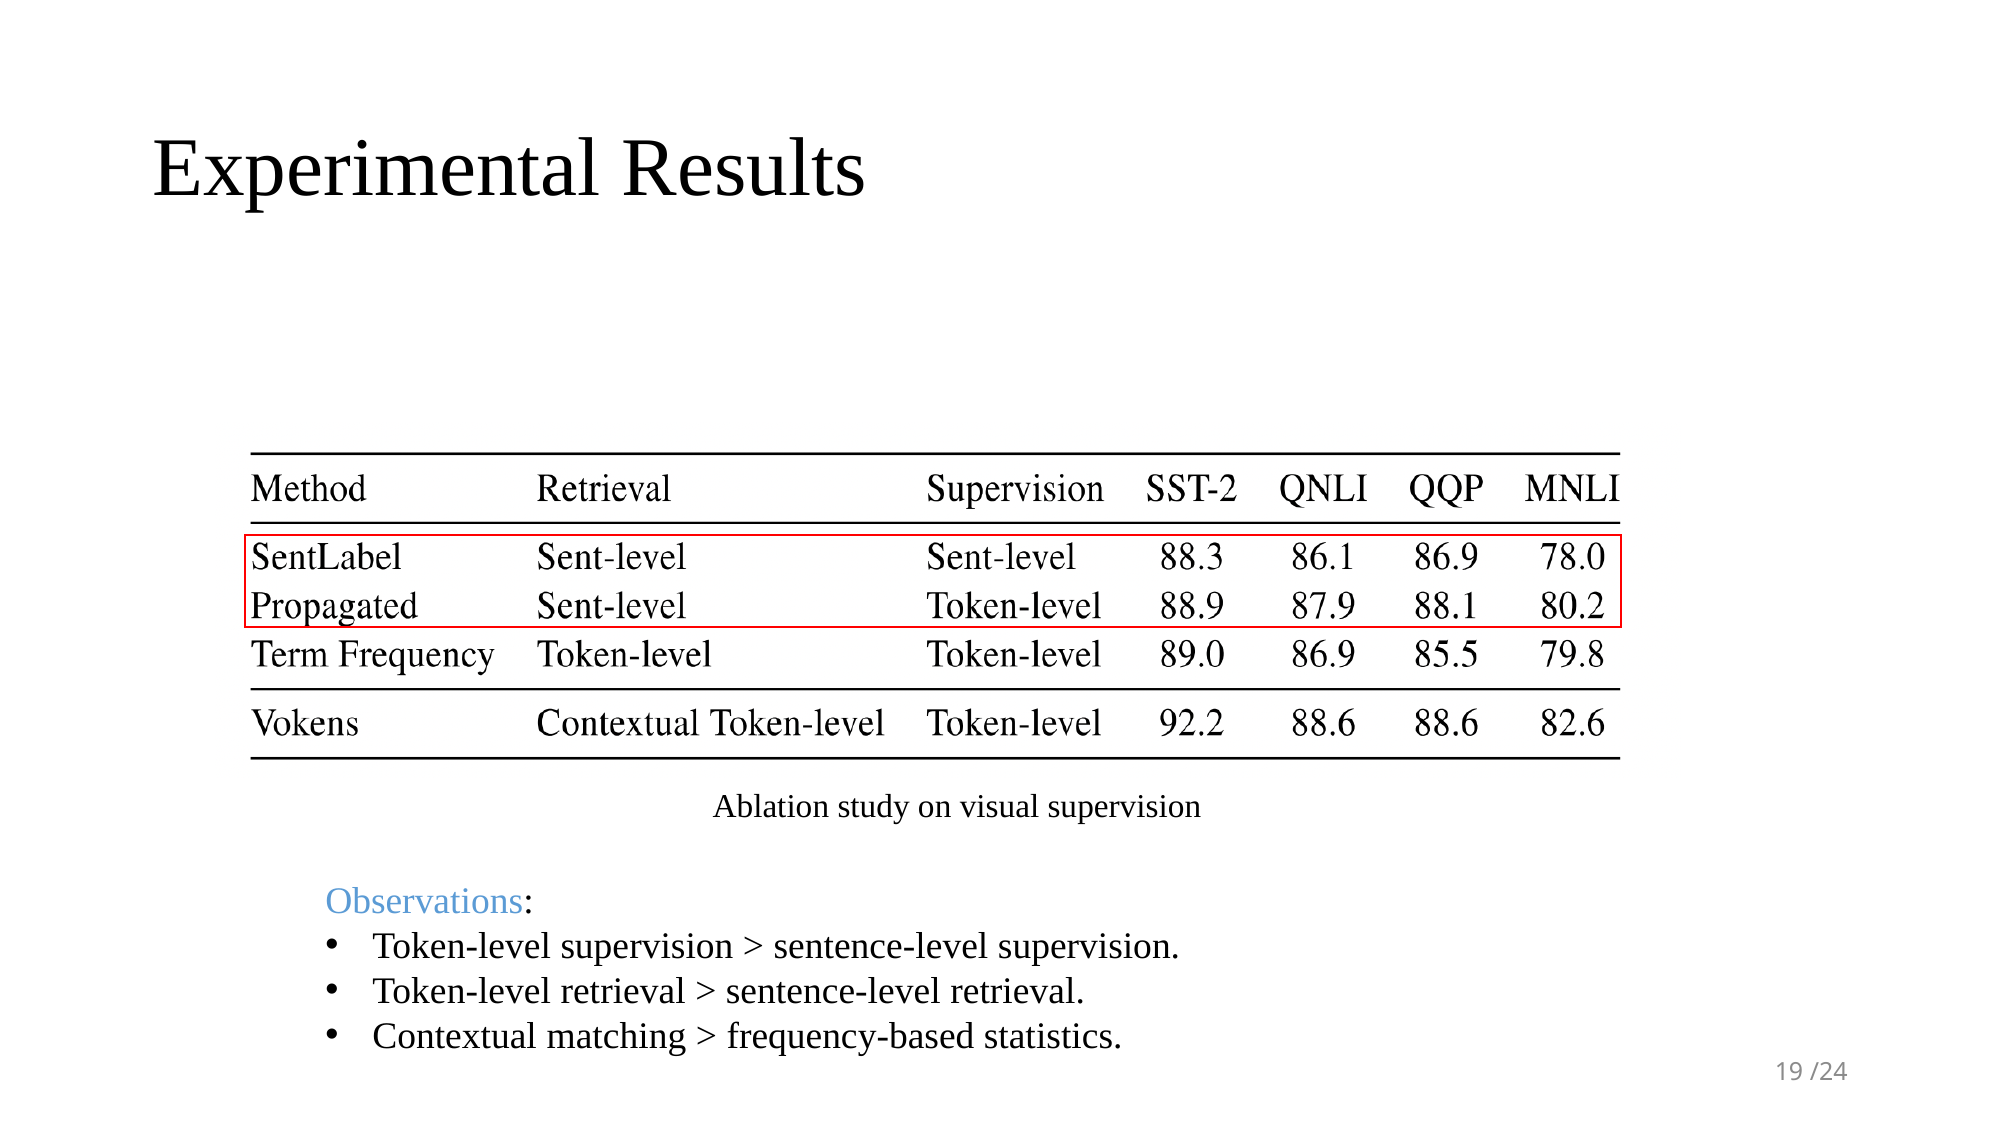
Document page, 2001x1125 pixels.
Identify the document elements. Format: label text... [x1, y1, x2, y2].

text_box Observations: Token-level supervision > sentence-level supervision. Token-level retrieval > sentence-level retrieval. Contextual matching > frequency-based statistics. [310, 868, 1596, 1108]
picture [215, 422, 1681, 778]
text_box Ablation study on visual supervision [310, 778, 1605, 832]
title Experimental Results [137, 59, 1863, 231]
slide_number 19 /24 [1412, 1042, 1863, 1103]
list [137, 231, 1863, 1014]
